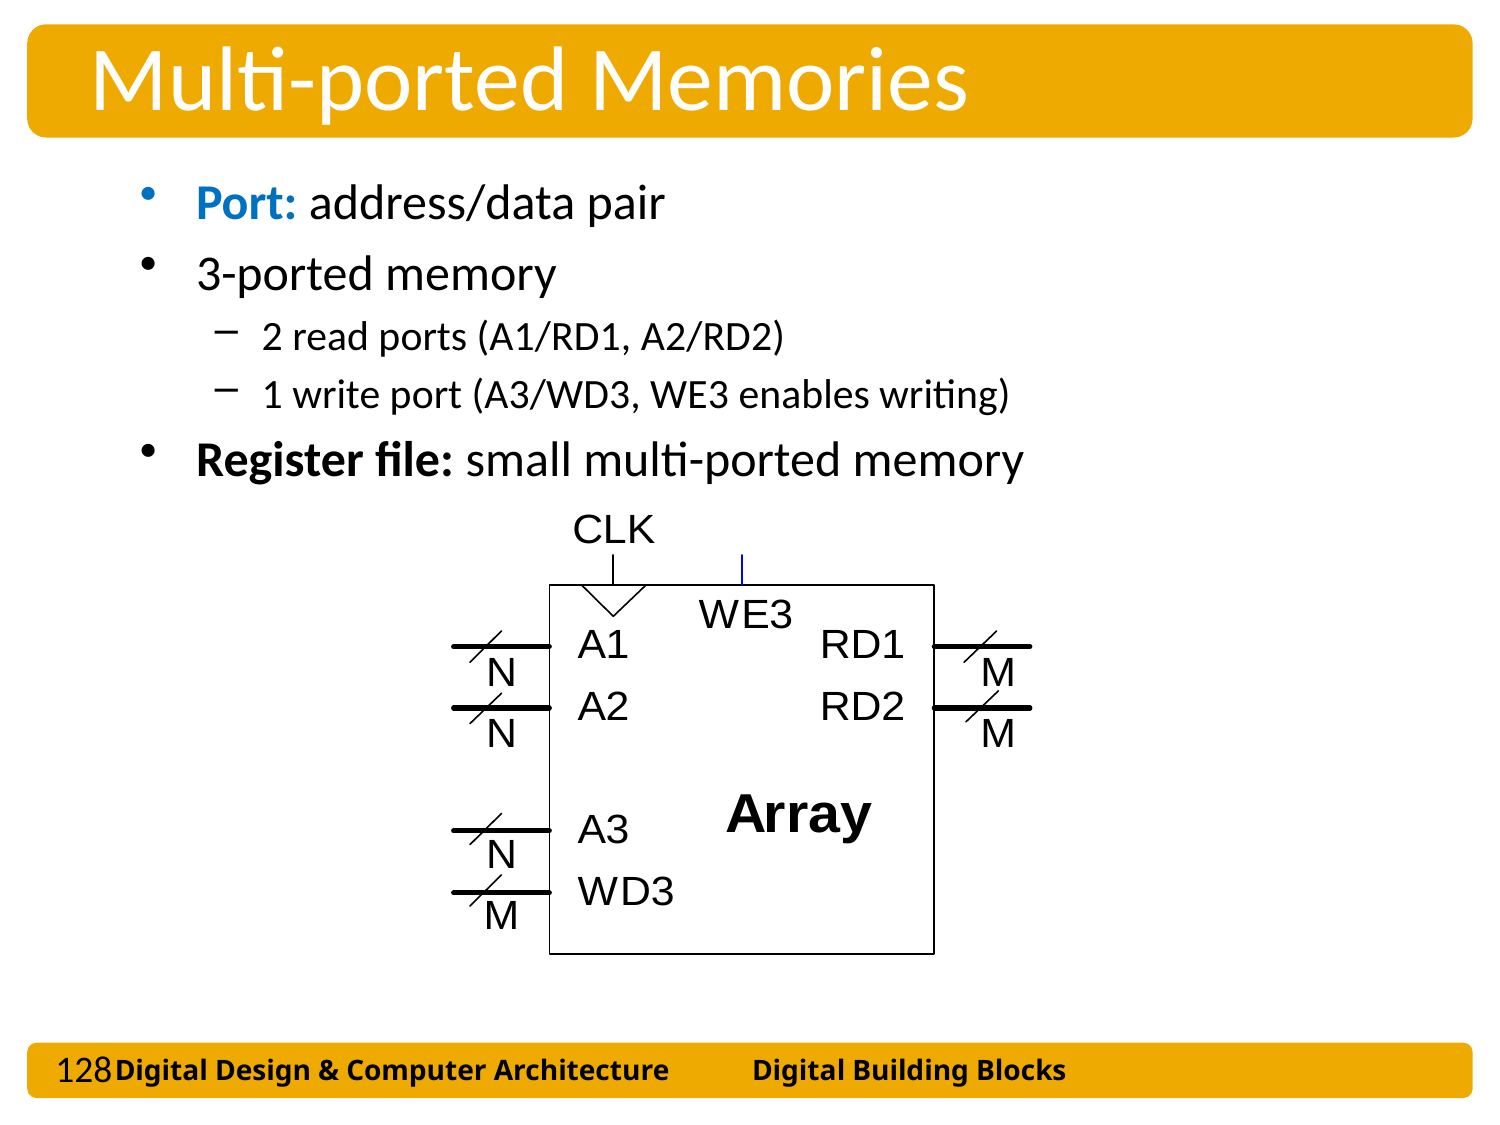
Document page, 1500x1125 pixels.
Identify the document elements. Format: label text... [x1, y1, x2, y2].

text_box Multi-ported Memories [75, 11, 1463, 136]
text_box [437, 462, 1063, 963]
slide_number 128 [40, 1037, 164, 1096]
text_box Port: address/data pair 3-ported memory 2 read ports (A1/RD1, A2/RD2) 1 write port (A3/WD3, WE3 enables writing) Register file: small multi-ported memory [125, 162, 1450, 1013]
